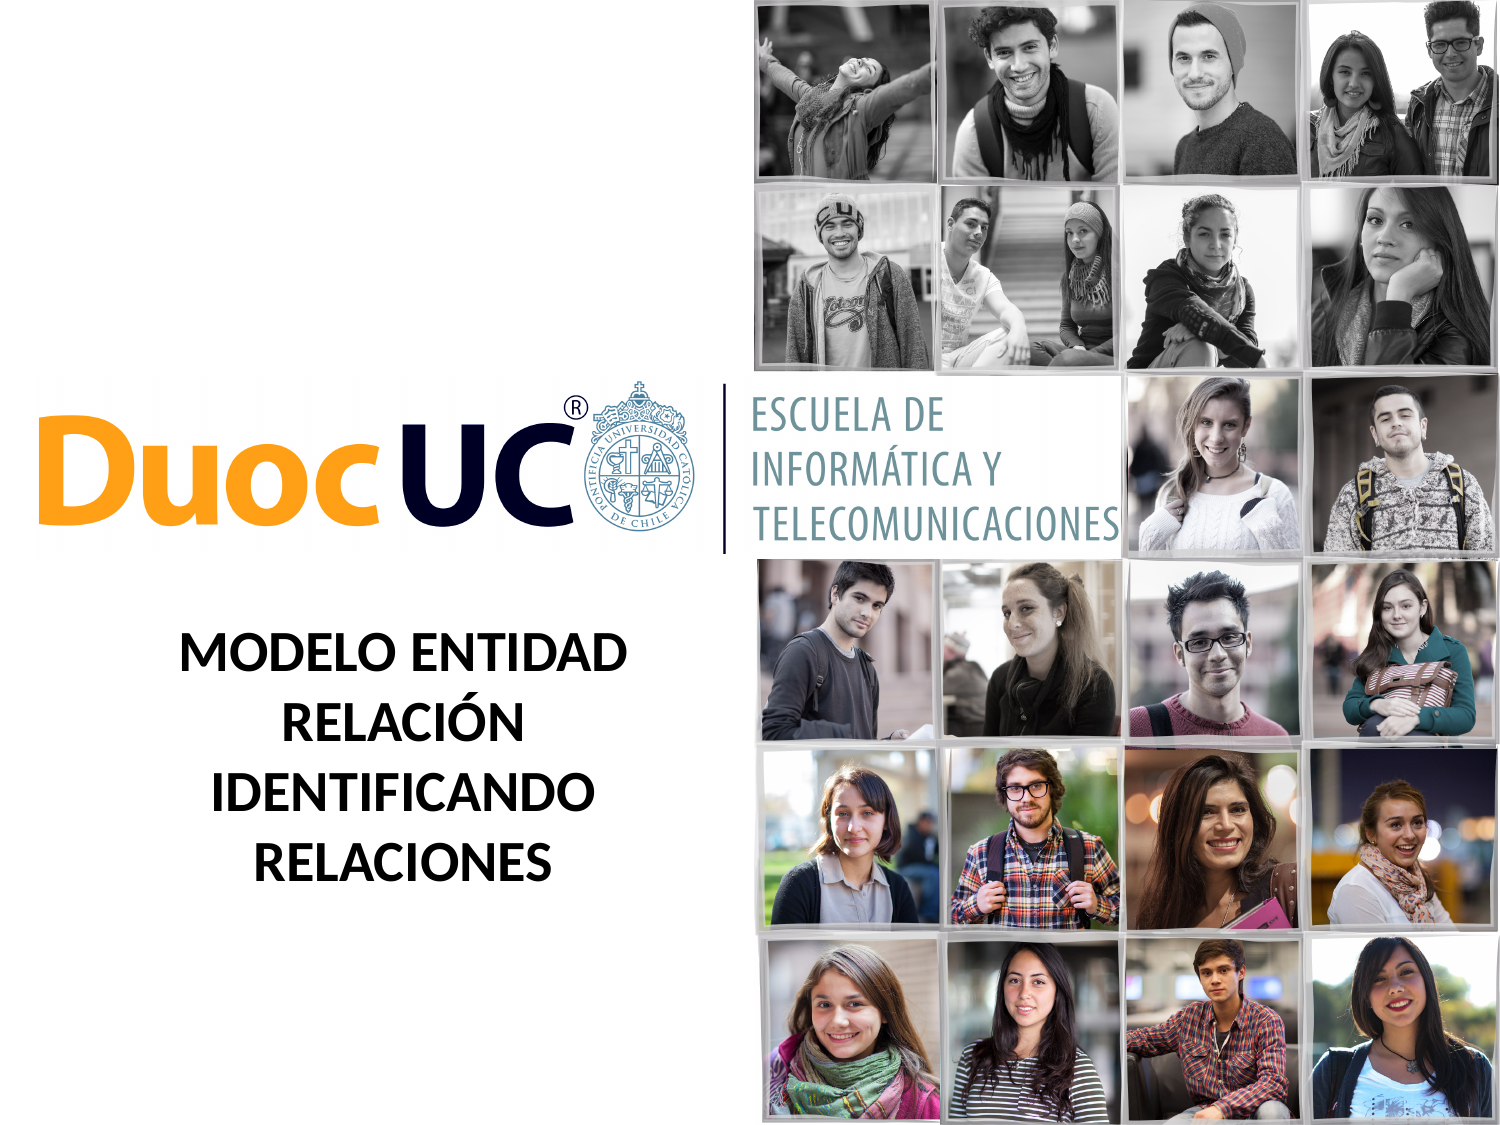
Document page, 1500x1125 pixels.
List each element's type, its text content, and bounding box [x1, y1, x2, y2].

picture [35, 0, 1500, 1125]
text_box MODELO ENTIDAD RELACIÓN IDENTIFICANDO RELACIONES [123, 605, 684, 901]
